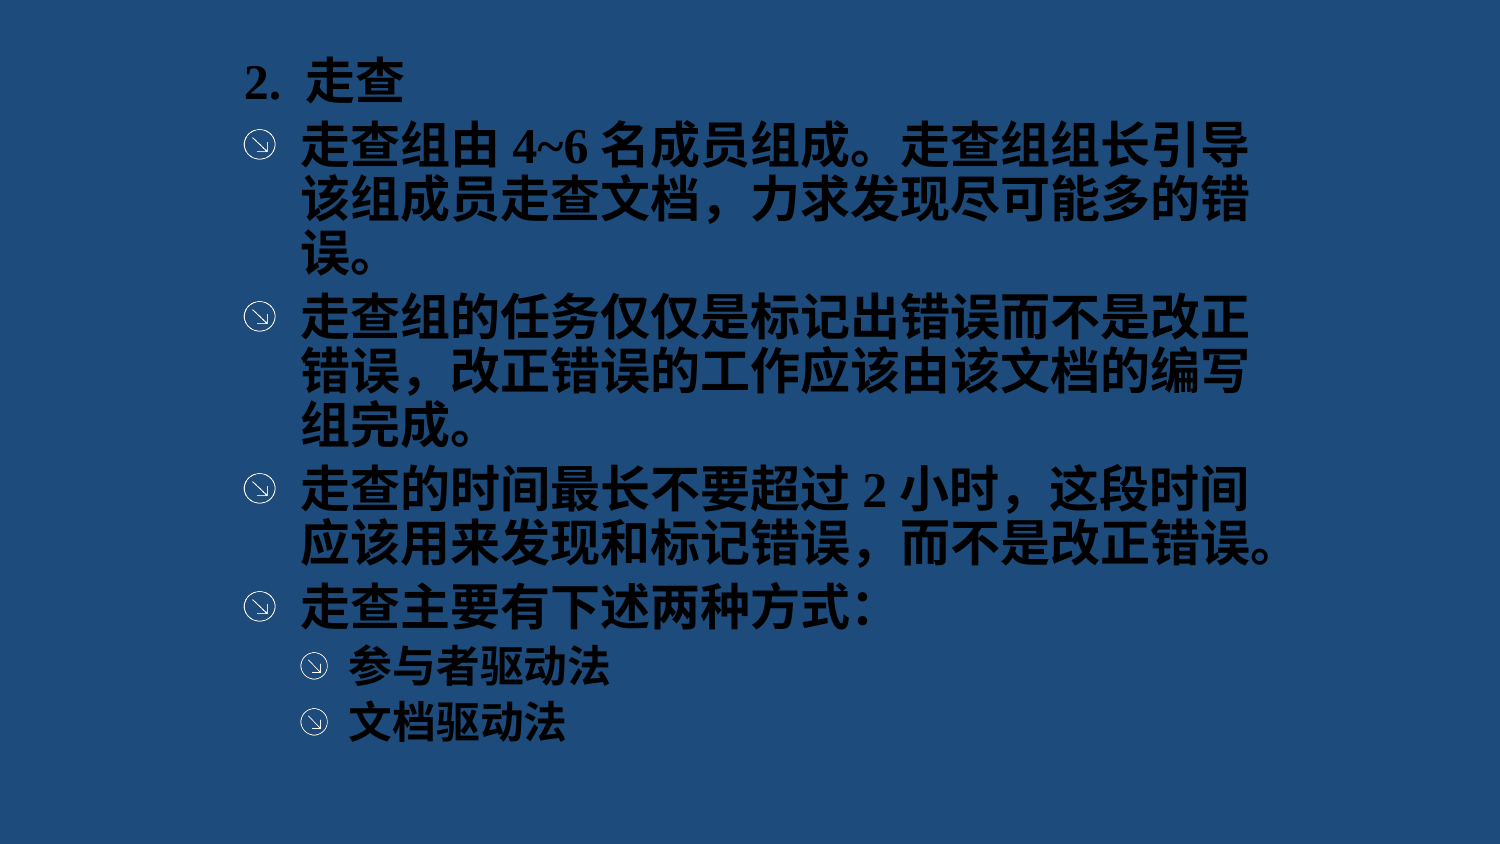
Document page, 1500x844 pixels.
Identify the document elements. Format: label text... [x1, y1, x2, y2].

picture [243, 590, 276, 622]
picture [243, 128, 276, 160]
picture [300, 707, 328, 736]
picture [300, 651, 328, 680]
picture [243, 300, 276, 332]
list 2. 走查 走查组由4~6名成员组成。走查组组长引导该组成员走查文档，力求发现尽可能多的错误。 走查组的任务仅仅是标记出错误而不是改正错误，改正错误的工作应该由该文档的编写组完成。 走查的时间最长不要超过2小时，这段时间应该用来发现和标记错误，而不是改正错误。 走查主要有下述两种方式： 参与者驱动法 文档驱动法 [243, 56, 1257, 767]
picture [243, 472, 276, 504]
